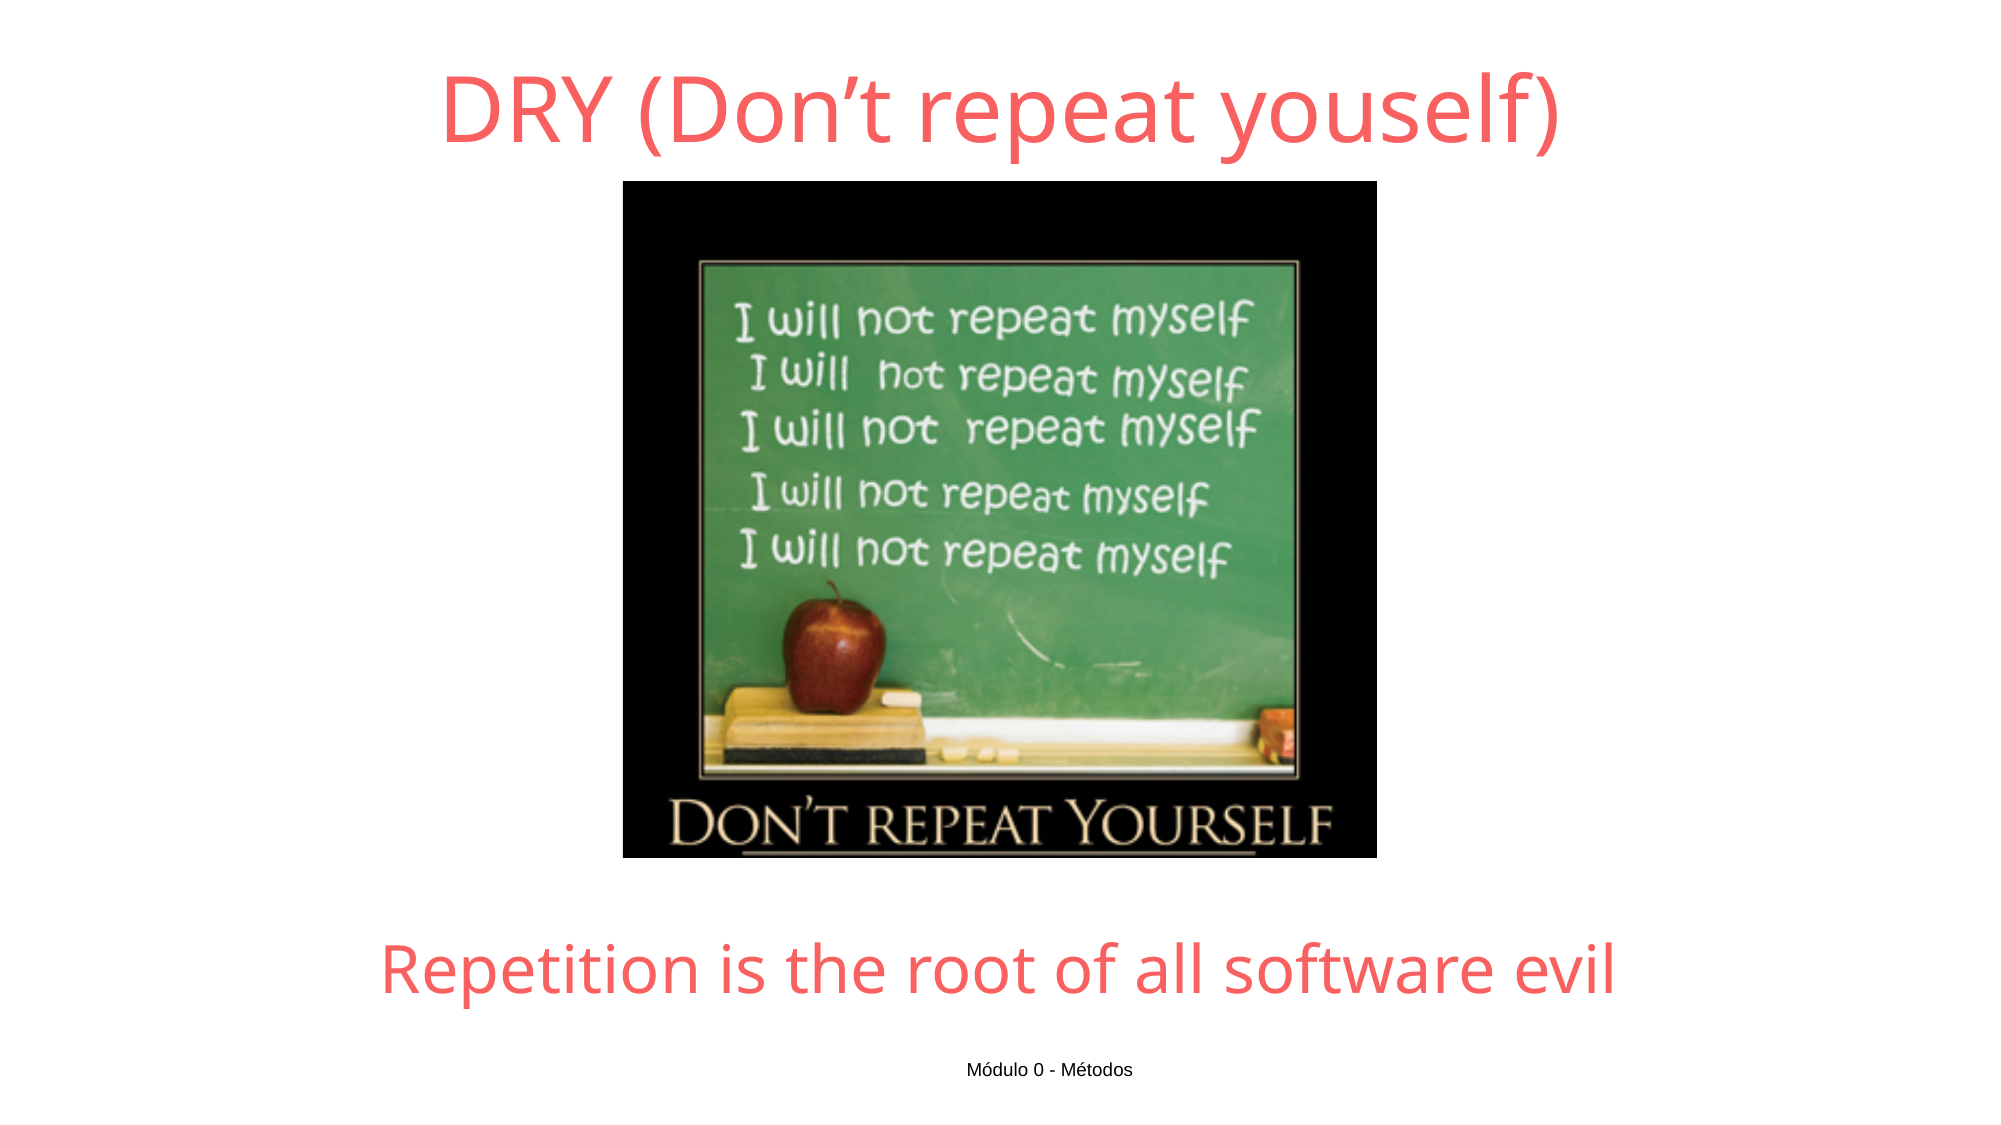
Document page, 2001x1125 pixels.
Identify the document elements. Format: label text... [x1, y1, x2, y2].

text_box Repetition is the root of all software evil [324, 873, 1675, 1061]
title DRY (Don’t repeat youself) [324, 11, 1675, 200]
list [622, 181, 1378, 859]
